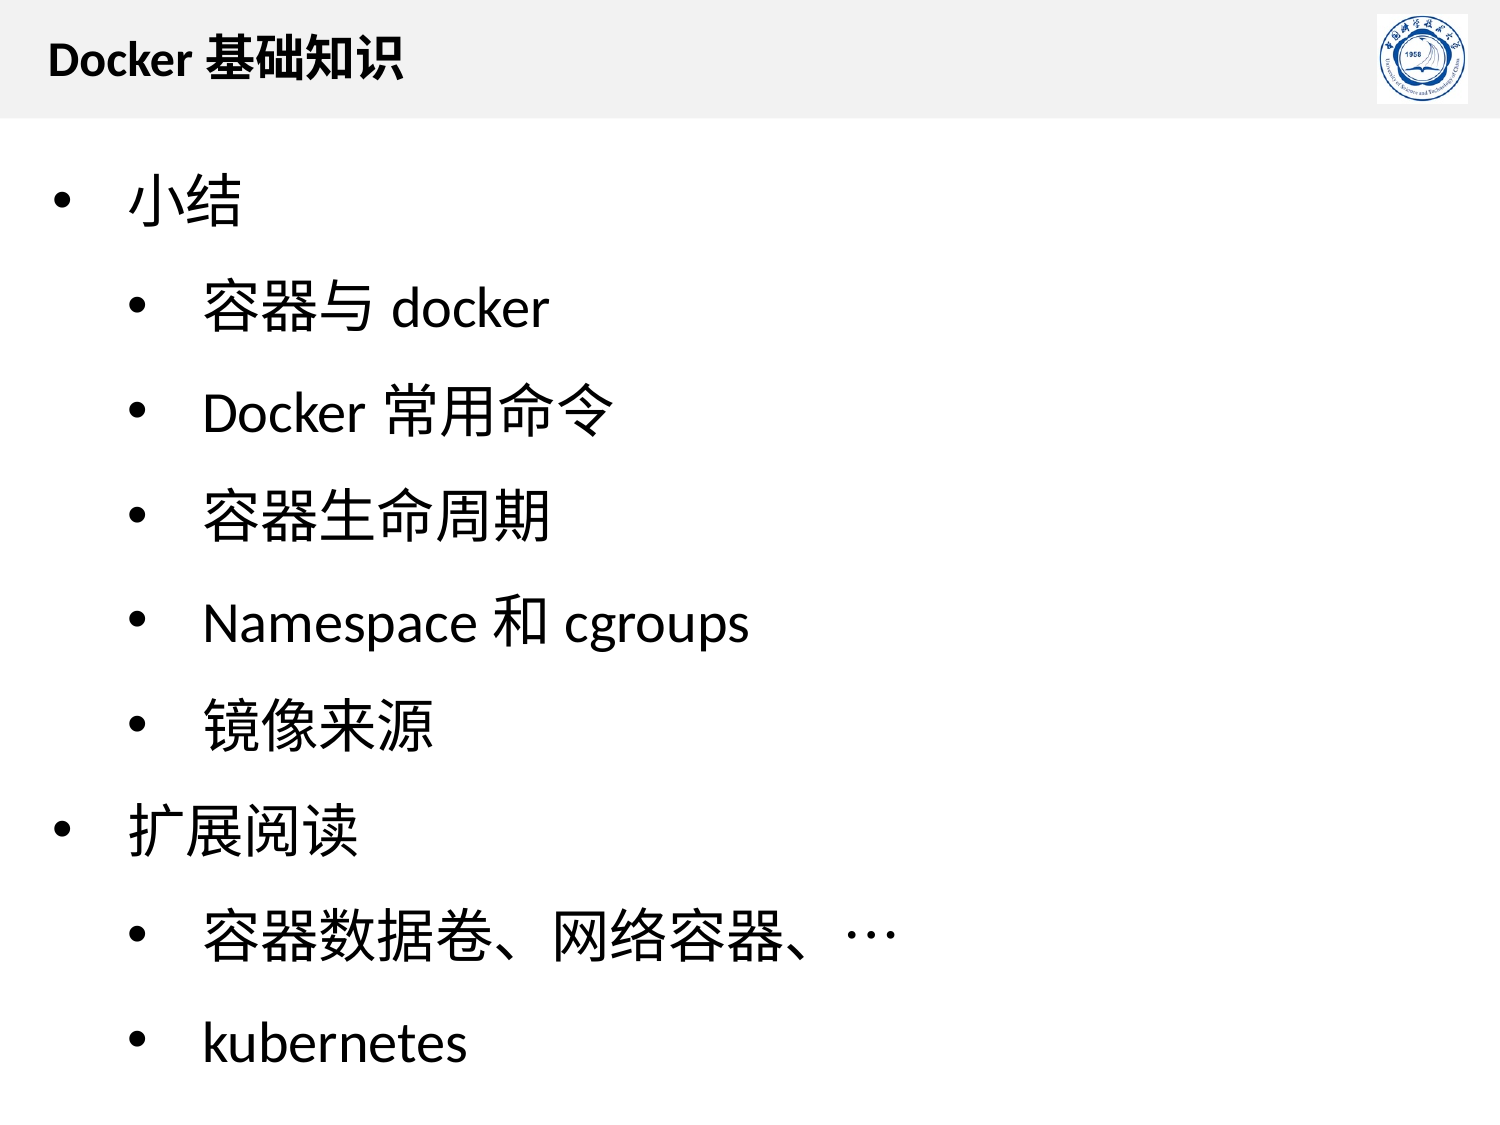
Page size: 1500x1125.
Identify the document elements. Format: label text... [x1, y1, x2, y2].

text_box Docker基础知识 [33, 18, 421, 94]
picture [1377, 14, 1468, 104]
text_box 小结 容器与docker Docker常用命令 容器生命周期 Namespace和cgroups 镜像来源 扩展阅读 容器数据卷、网络容器、… kubernetes [37, 121, 1461, 1082]
